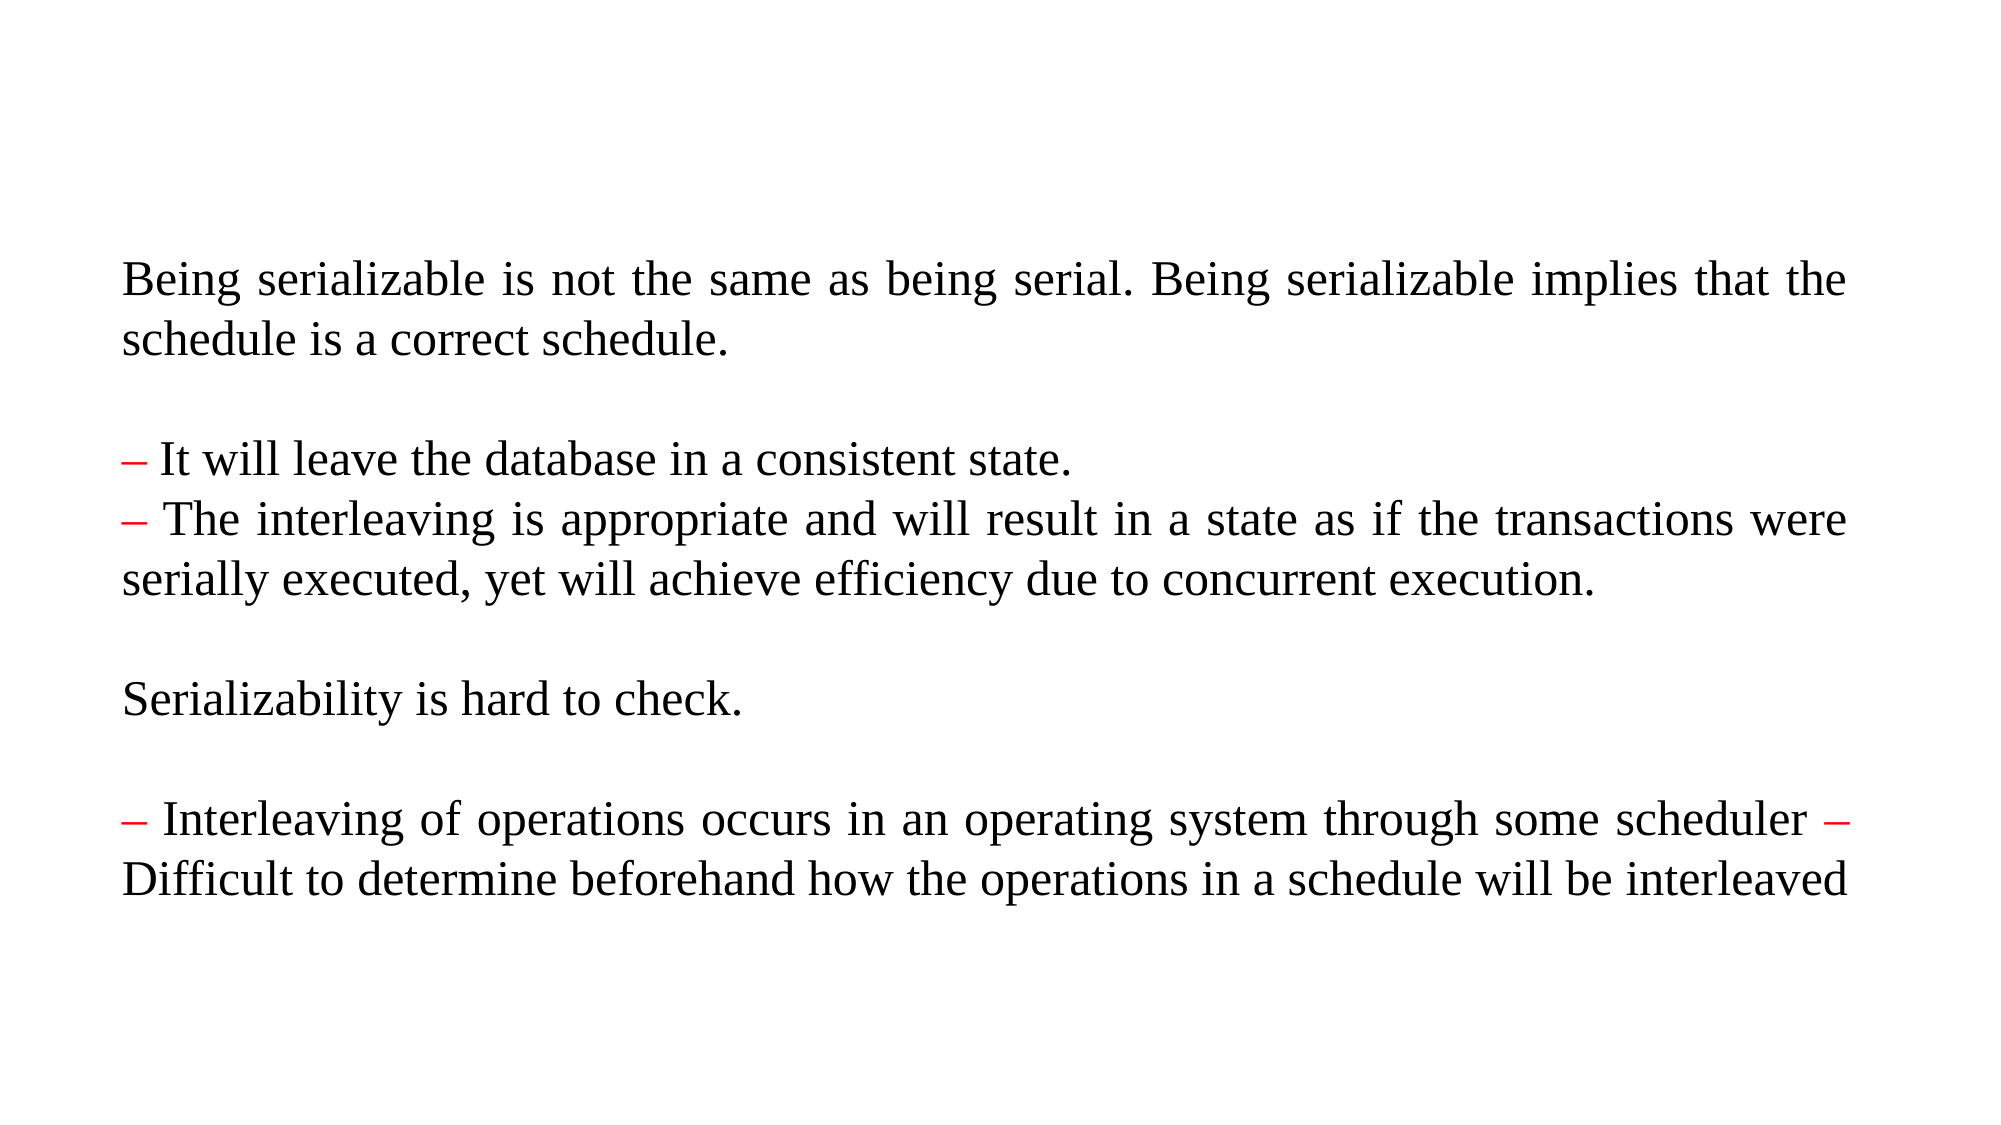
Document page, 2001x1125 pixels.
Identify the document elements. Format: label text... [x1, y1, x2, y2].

text_box Being serializable is not the same as being serial. Being serializable implies that the schedule is a correct schedule. – It will leave the database in a consistent state. – The interleaving is appropriate and will result in a state as if the transactions were serially executed, yet will achieve efficiency due to concurrent execution. Serializability is hard to check. – Interleaving of operations occurs in an operating system through some scheduler –Difficult to determine beforehand how the operations in a schedule will be interleaved [107, 178, 1865, 914]
